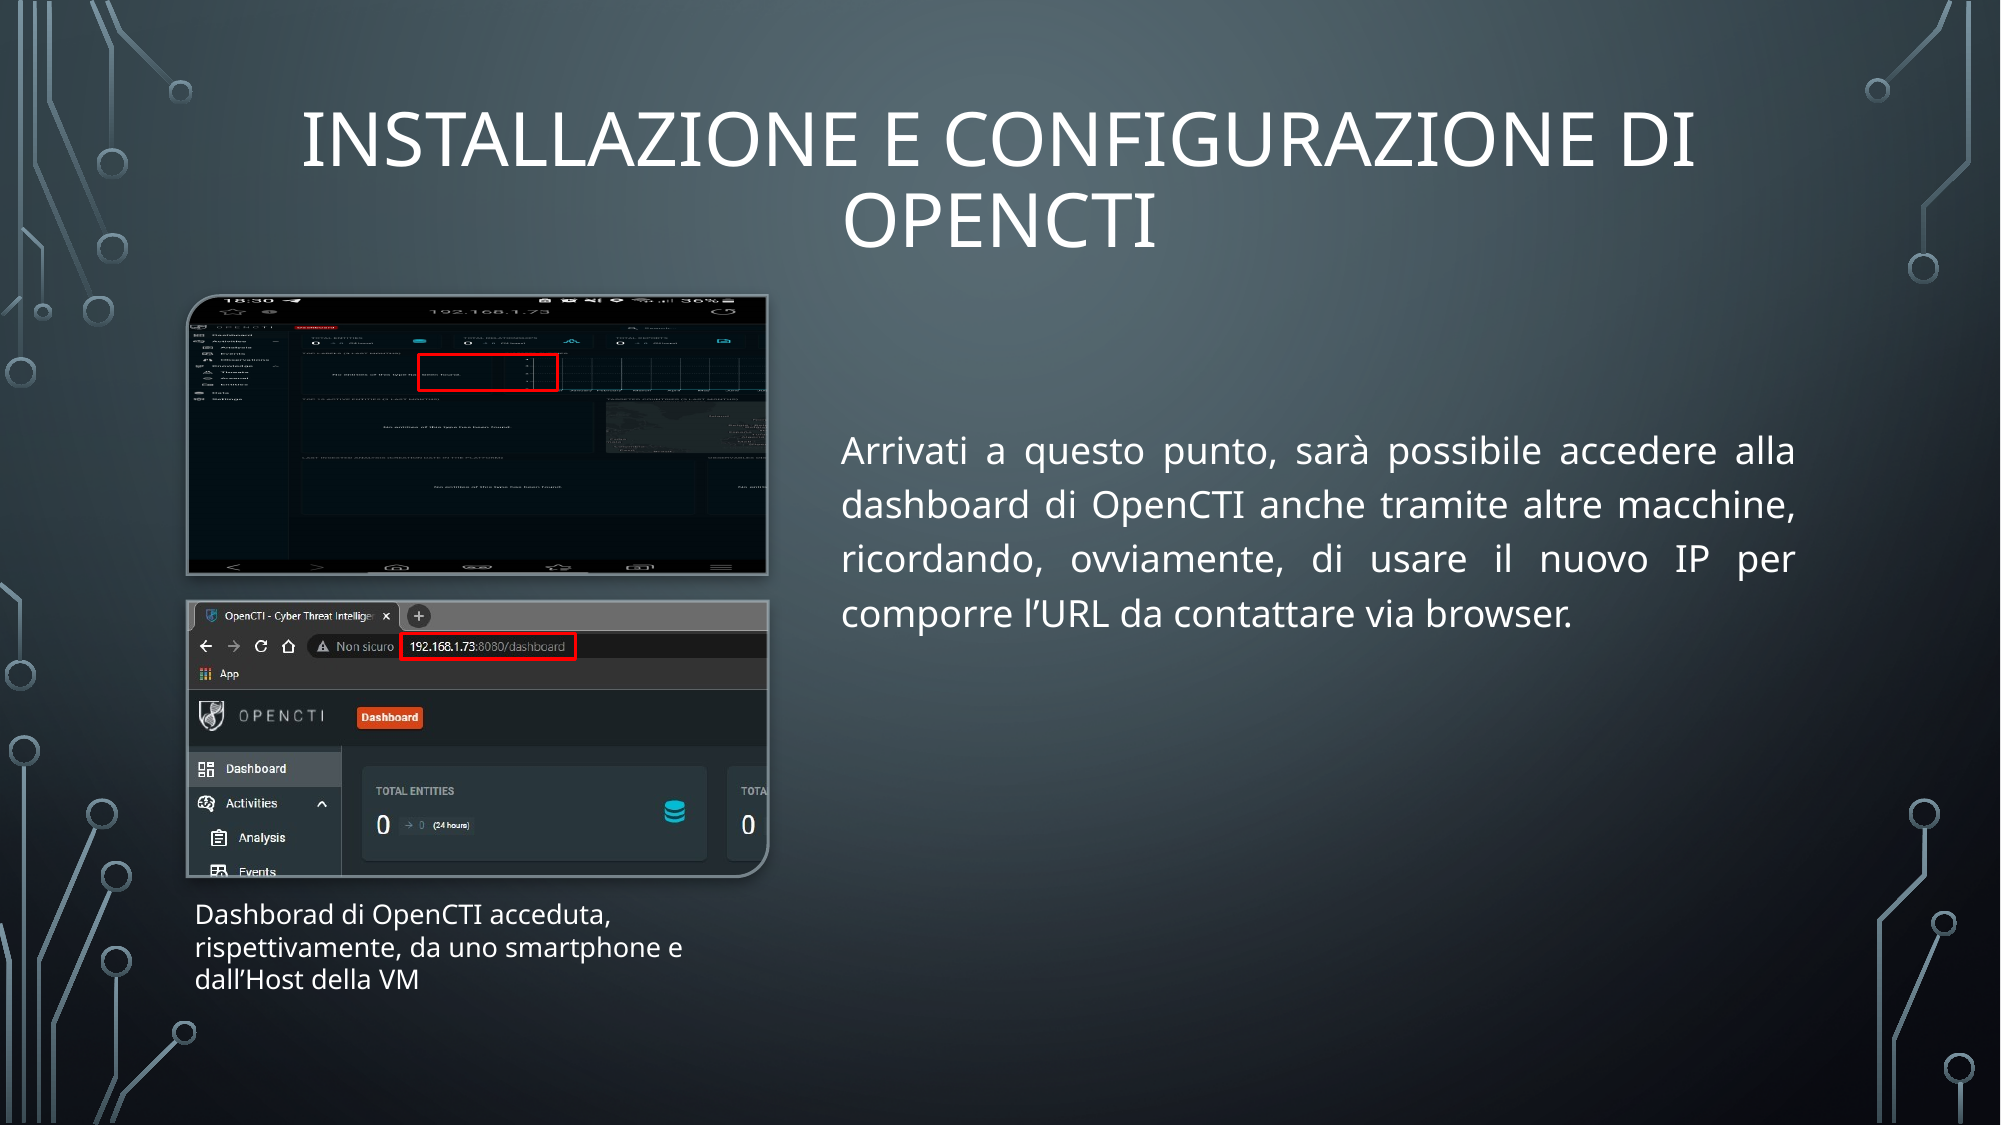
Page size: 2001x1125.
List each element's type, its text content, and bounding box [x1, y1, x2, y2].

title Installazione e configurazione di OpenCTI [187, 61, 1813, 304]
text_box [179, 295, 769, 972]
list Arrivati a questo punto, sarà possibile accedere alla dashboard di OpenCTI anche tramite altre macchine, ricordando, ovviamente, di usare il nuovo IP per comporre l’URL da contattare via browser. [825, 411, 1813, 654]
